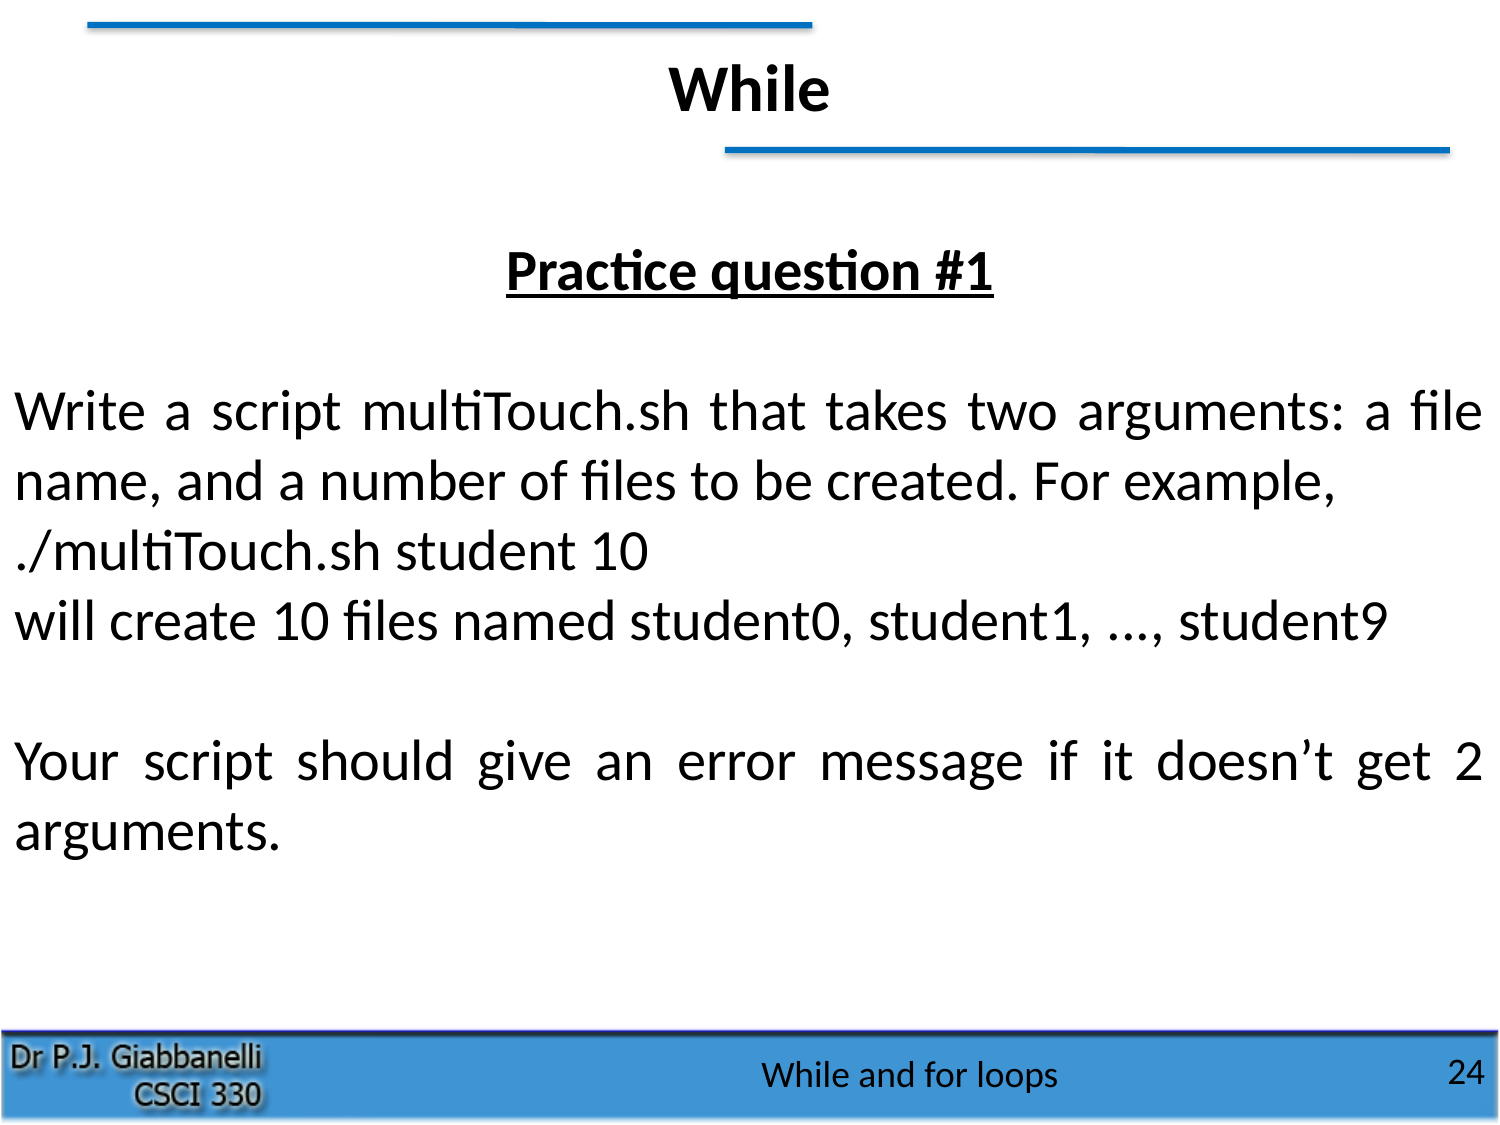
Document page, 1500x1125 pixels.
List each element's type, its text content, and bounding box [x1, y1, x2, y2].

text_box While [0, 37, 1500, 133]
picture [0, 1026, 1500, 1125]
text_box Practice question #1 Write a script multiTouch.sh that takes two arguments: a file name, and a number of files to be created. For example, ./multiTouch.sh student 10 will create 10 files named student0, student1, ..., student9 Your script should give an error message if it doesn’t get 2 arguments. [0, 224, 1500, 870]
